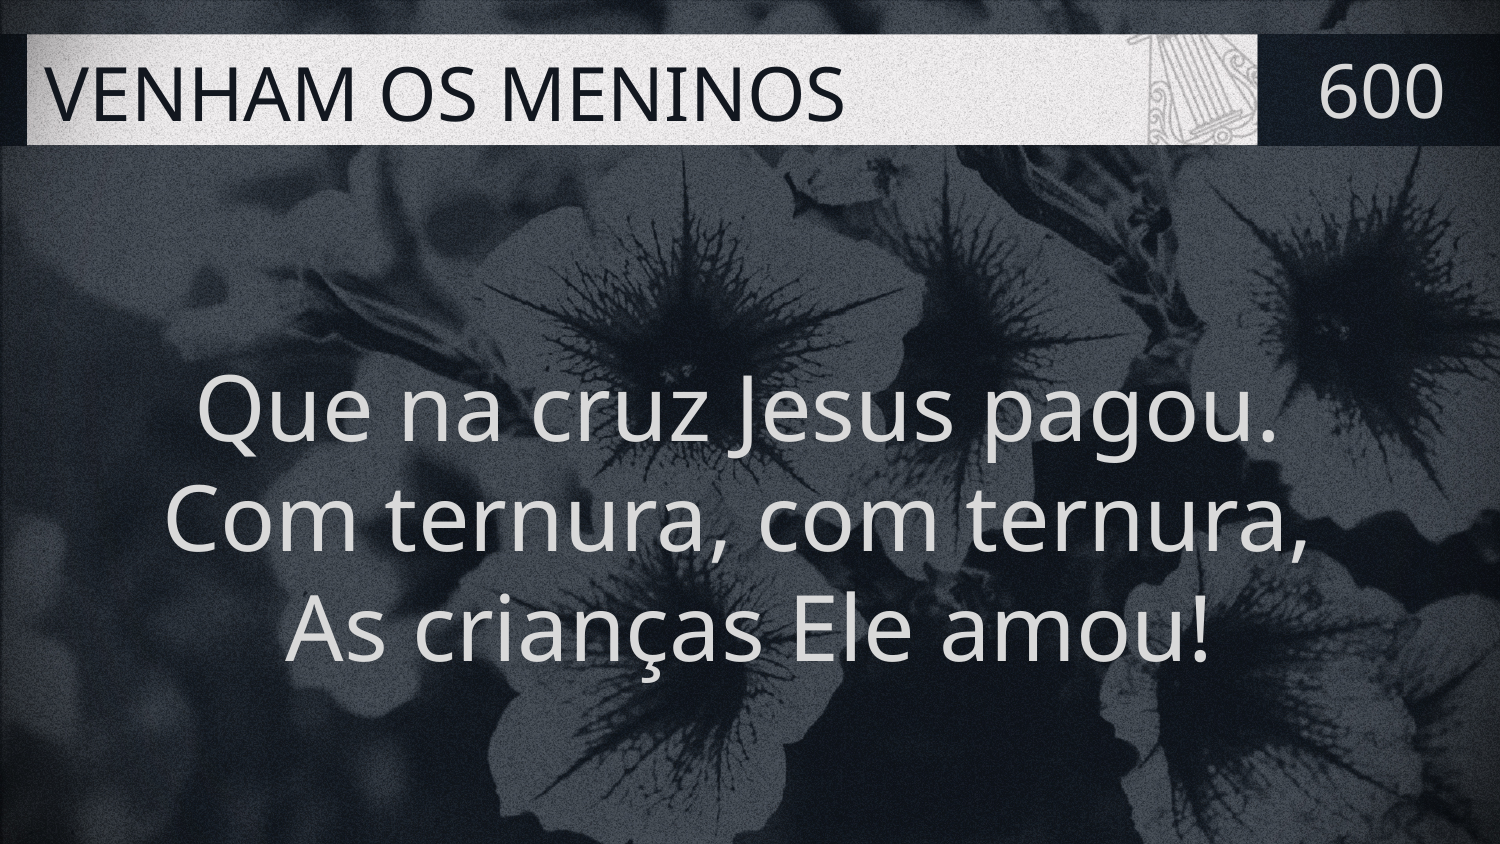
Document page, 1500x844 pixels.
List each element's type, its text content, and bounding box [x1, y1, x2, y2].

list 600 [1281, 36, 1483, 143]
picture [0, 0, 1500, 185]
list Que na cruz Jesus pagou. Com ternura, com ternura, As crianças Ele amou! [0, 185, 1500, 844]
title VENHAM OS MENINOS [29, 33, 1258, 151]
